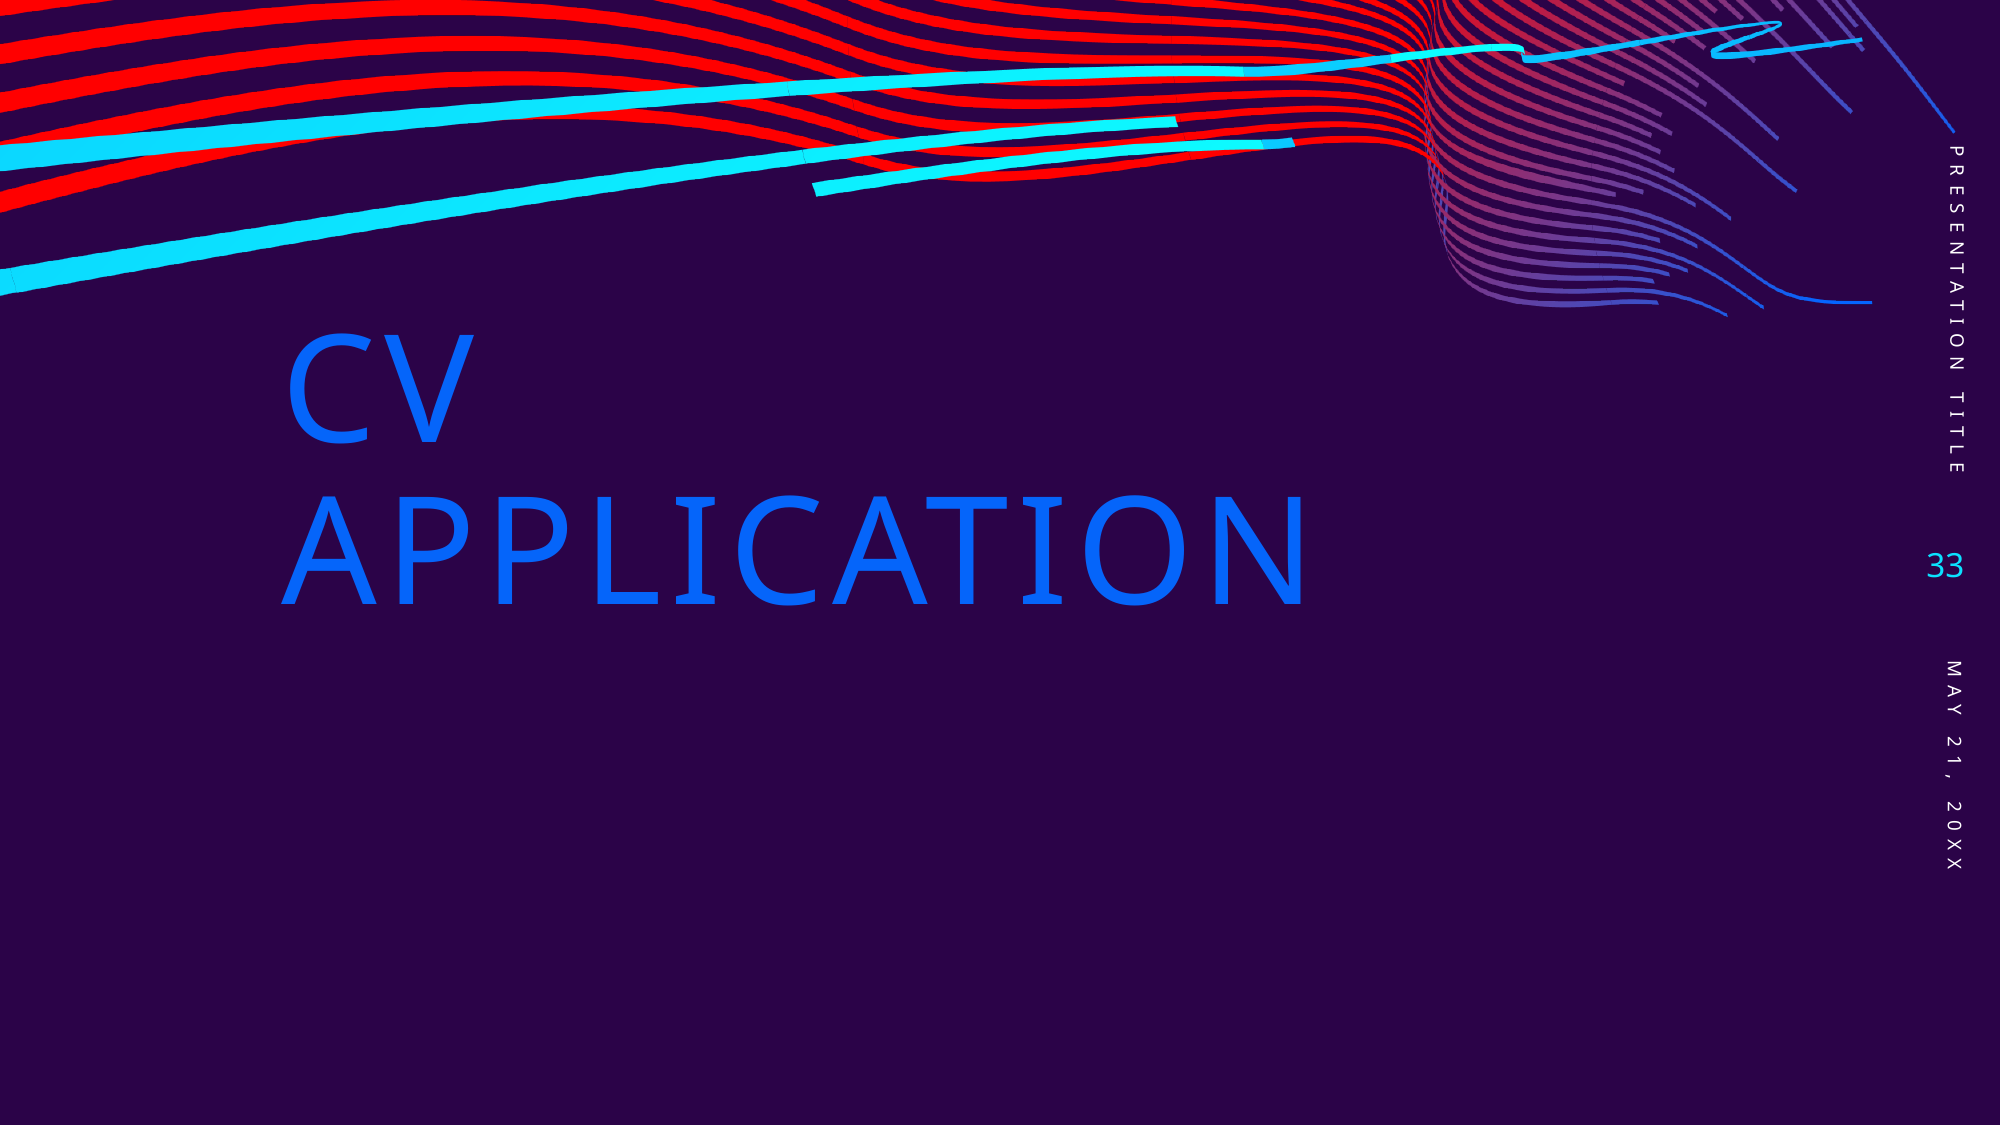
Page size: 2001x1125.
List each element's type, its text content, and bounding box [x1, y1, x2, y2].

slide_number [1925, 645, 1986, 1080]
picture [0, 0, 2000, 1125]
footer PRESENTATION TITLE [1926, 33, 1987, 489]
slide_number 33 [1889, 519, 1980, 615]
title CV application [267, 305, 1450, 820]
